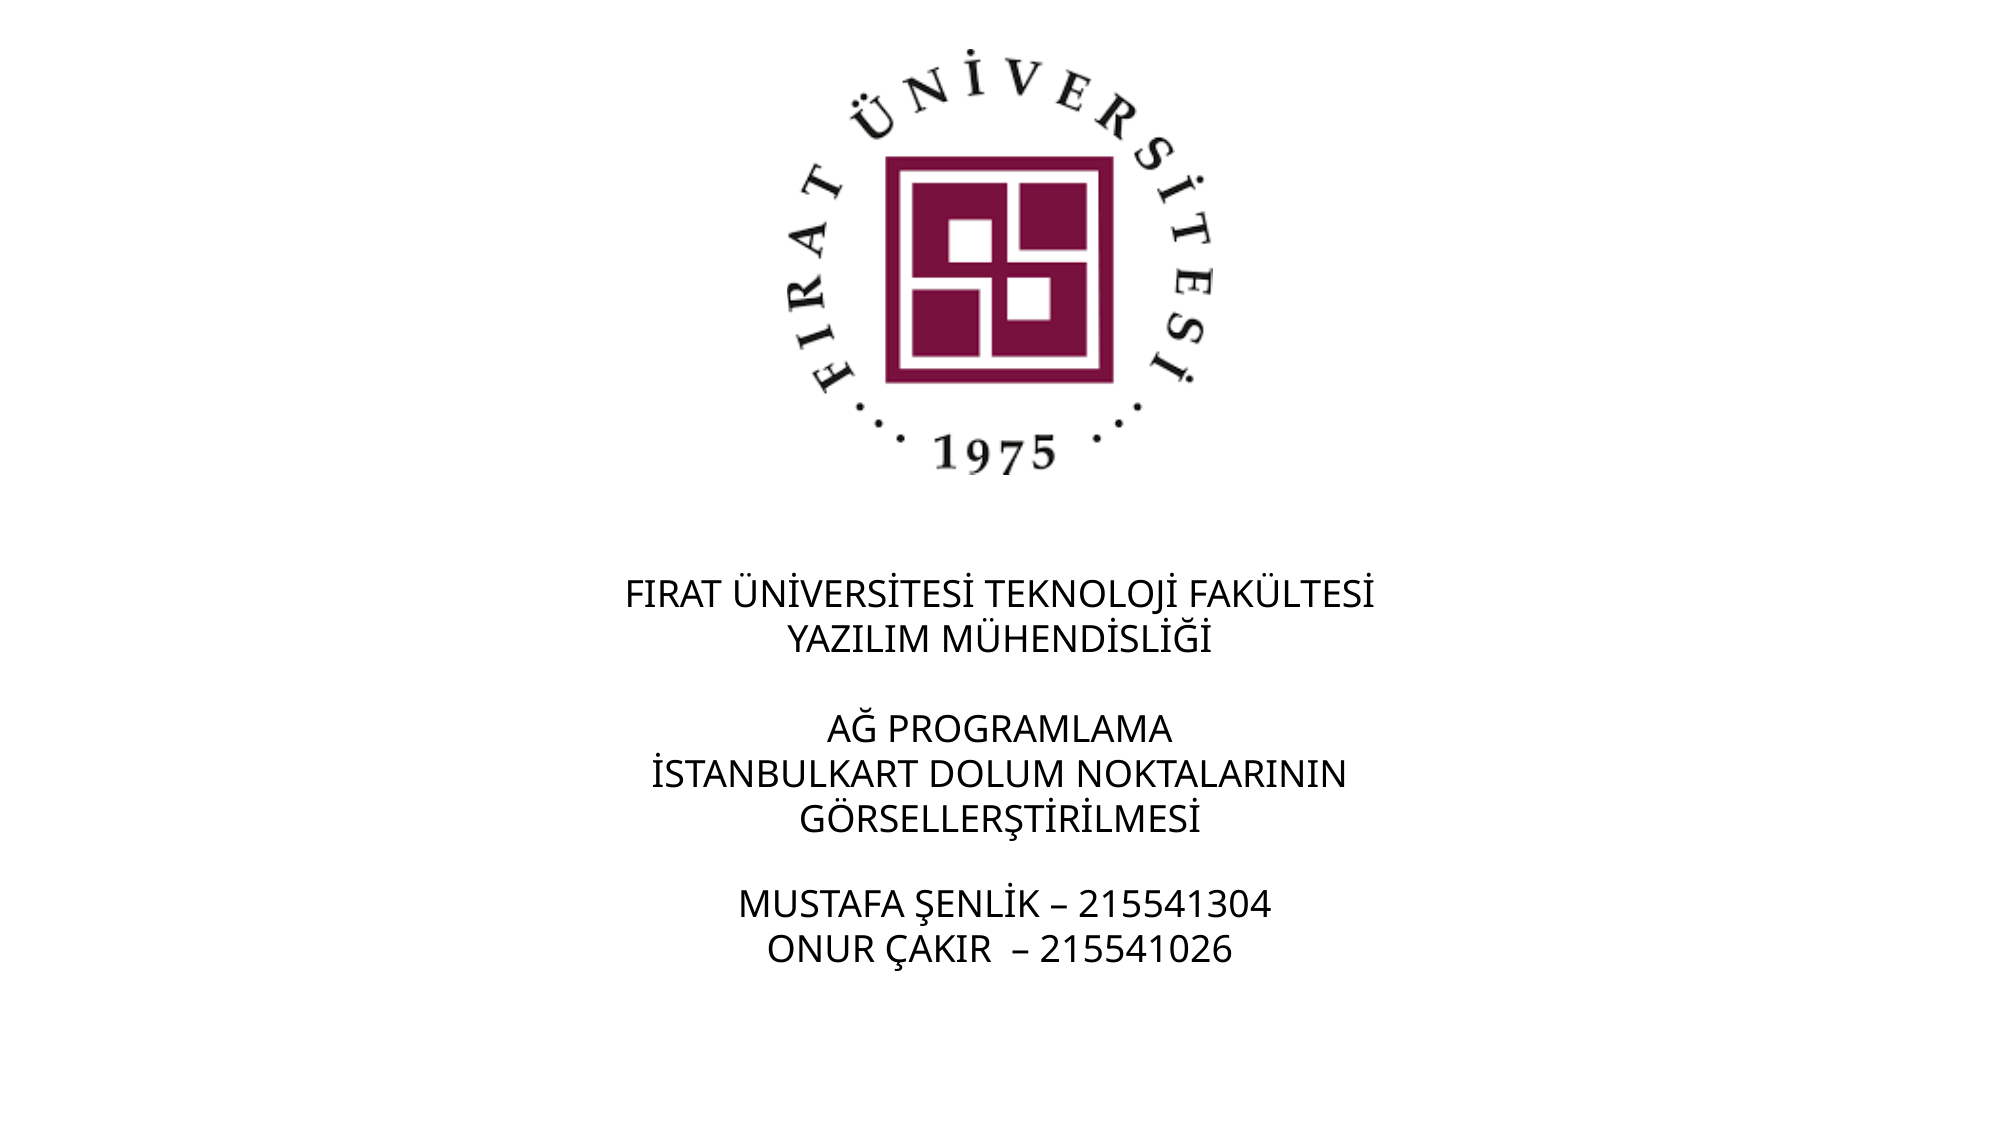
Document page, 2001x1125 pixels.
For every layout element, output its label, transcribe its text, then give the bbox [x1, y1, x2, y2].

picture [786, 49, 1213, 476]
text_box FIRAT ÜNİVERSİTESİ TEKNOLOJİ FAKÜLTESİ YAZILIM MÜHENDİSLİĞİ AĞ PROGRAMLAMA İSTANBULKART DOLUM NOKTALARININ GÖRSELLERŞTİRİLMESİ MUSTAFA ŞENLİK – 215541304 ONUR ÇAKIR – 215541026 [499, 562, 1501, 1057]
